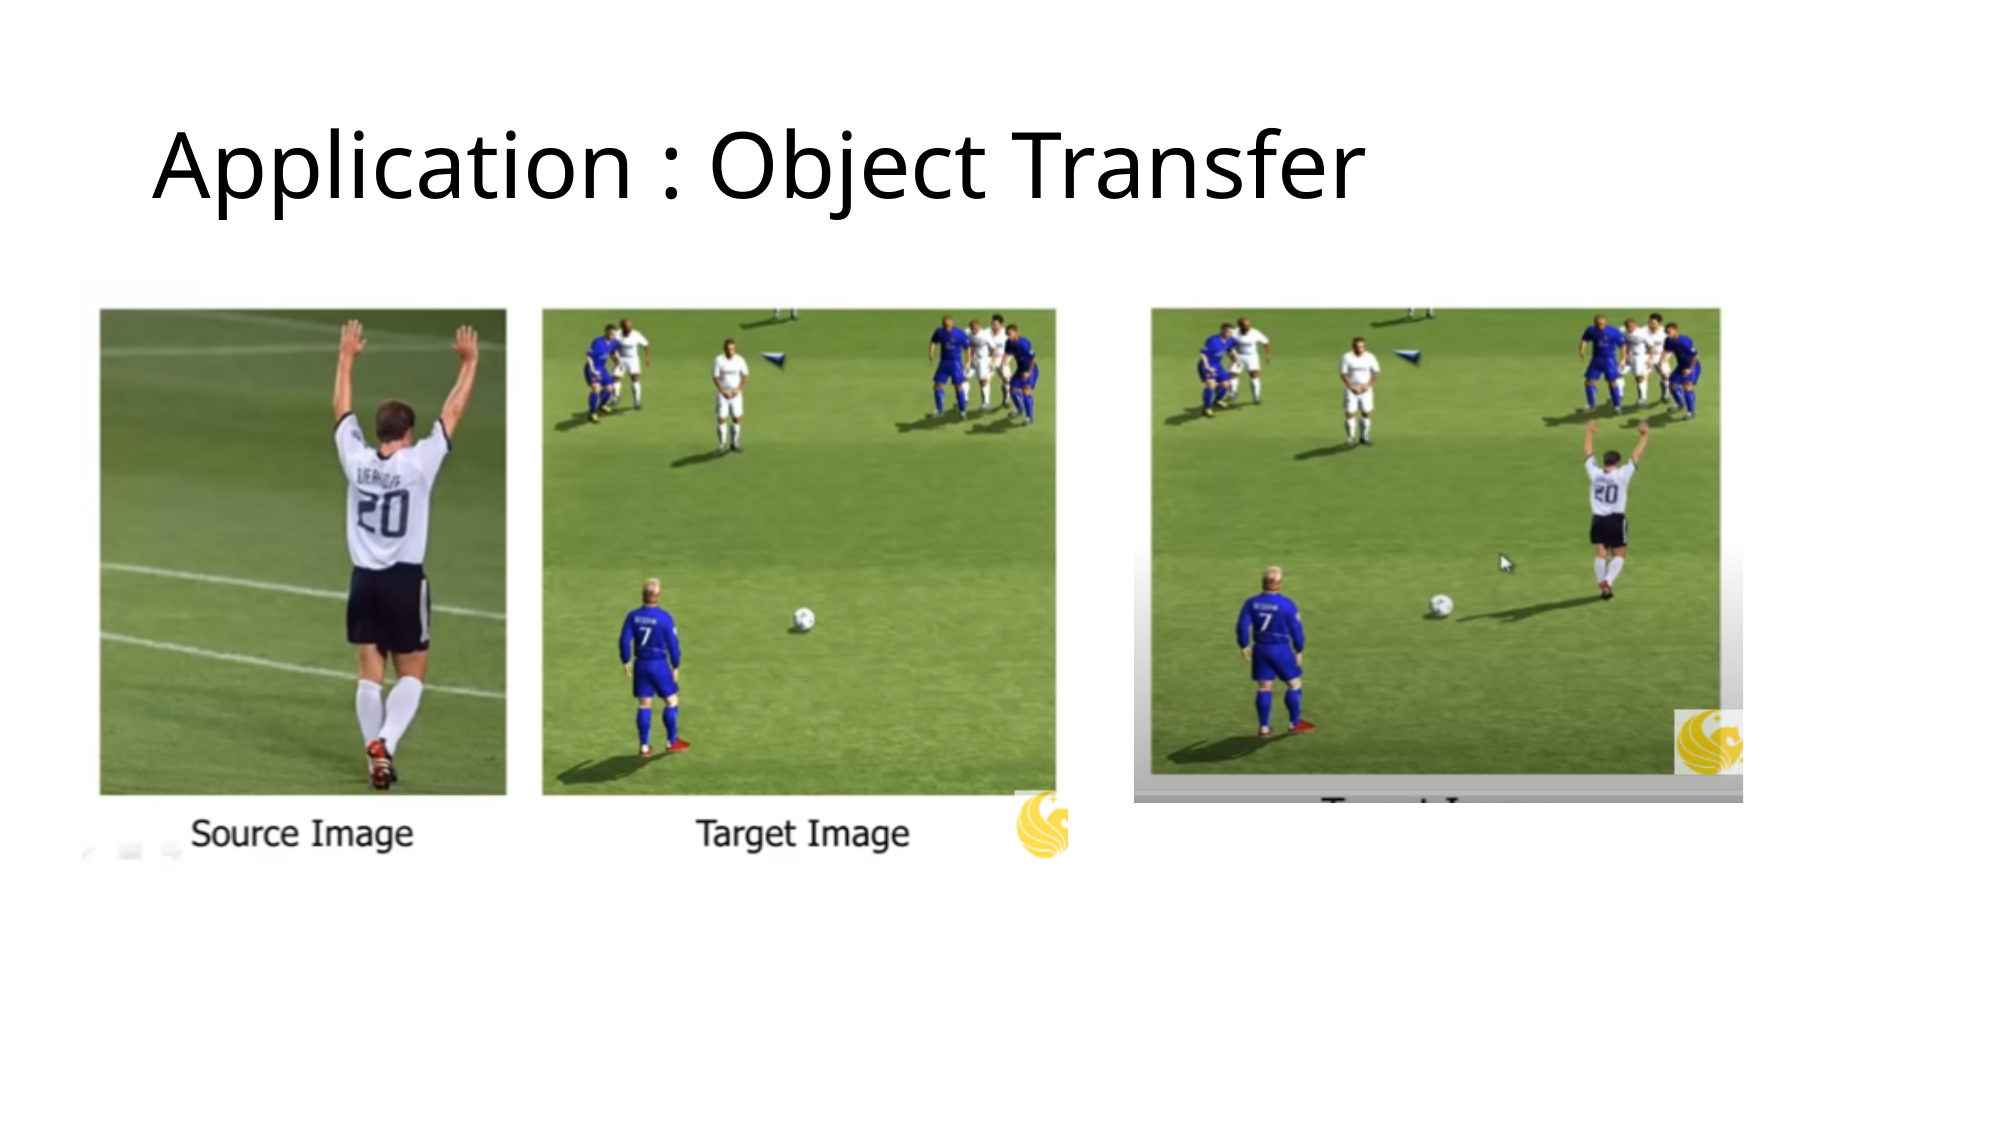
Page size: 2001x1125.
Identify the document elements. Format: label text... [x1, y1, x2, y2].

title Application : Object Transfer [137, 59, 1863, 278]
picture [1134, 295, 1744, 803]
picture [81, 277, 1069, 878]
